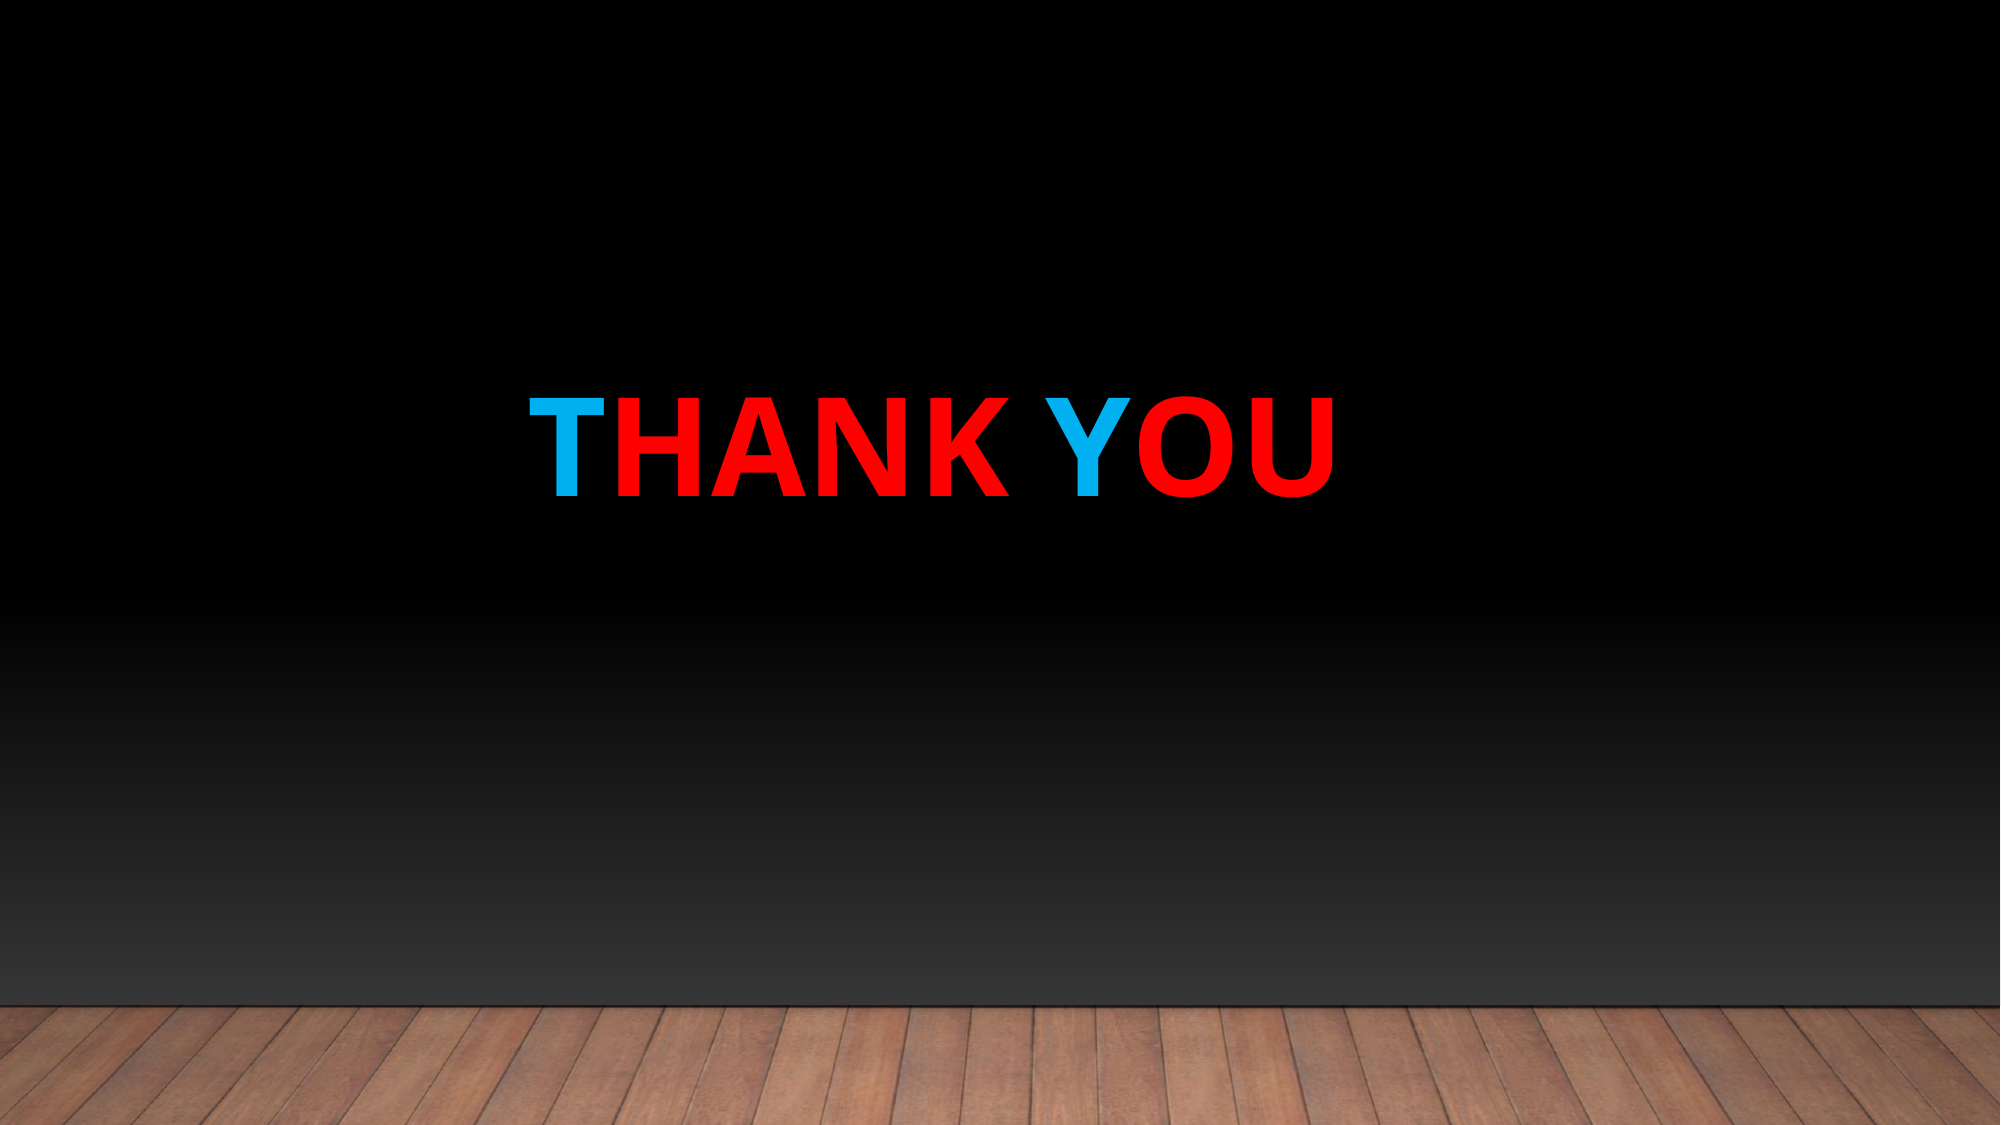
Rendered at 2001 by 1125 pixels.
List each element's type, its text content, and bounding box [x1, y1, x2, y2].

title THANK YOU [43, 131, 1829, 772]
picture [0, 1005, 2000, 1125]
